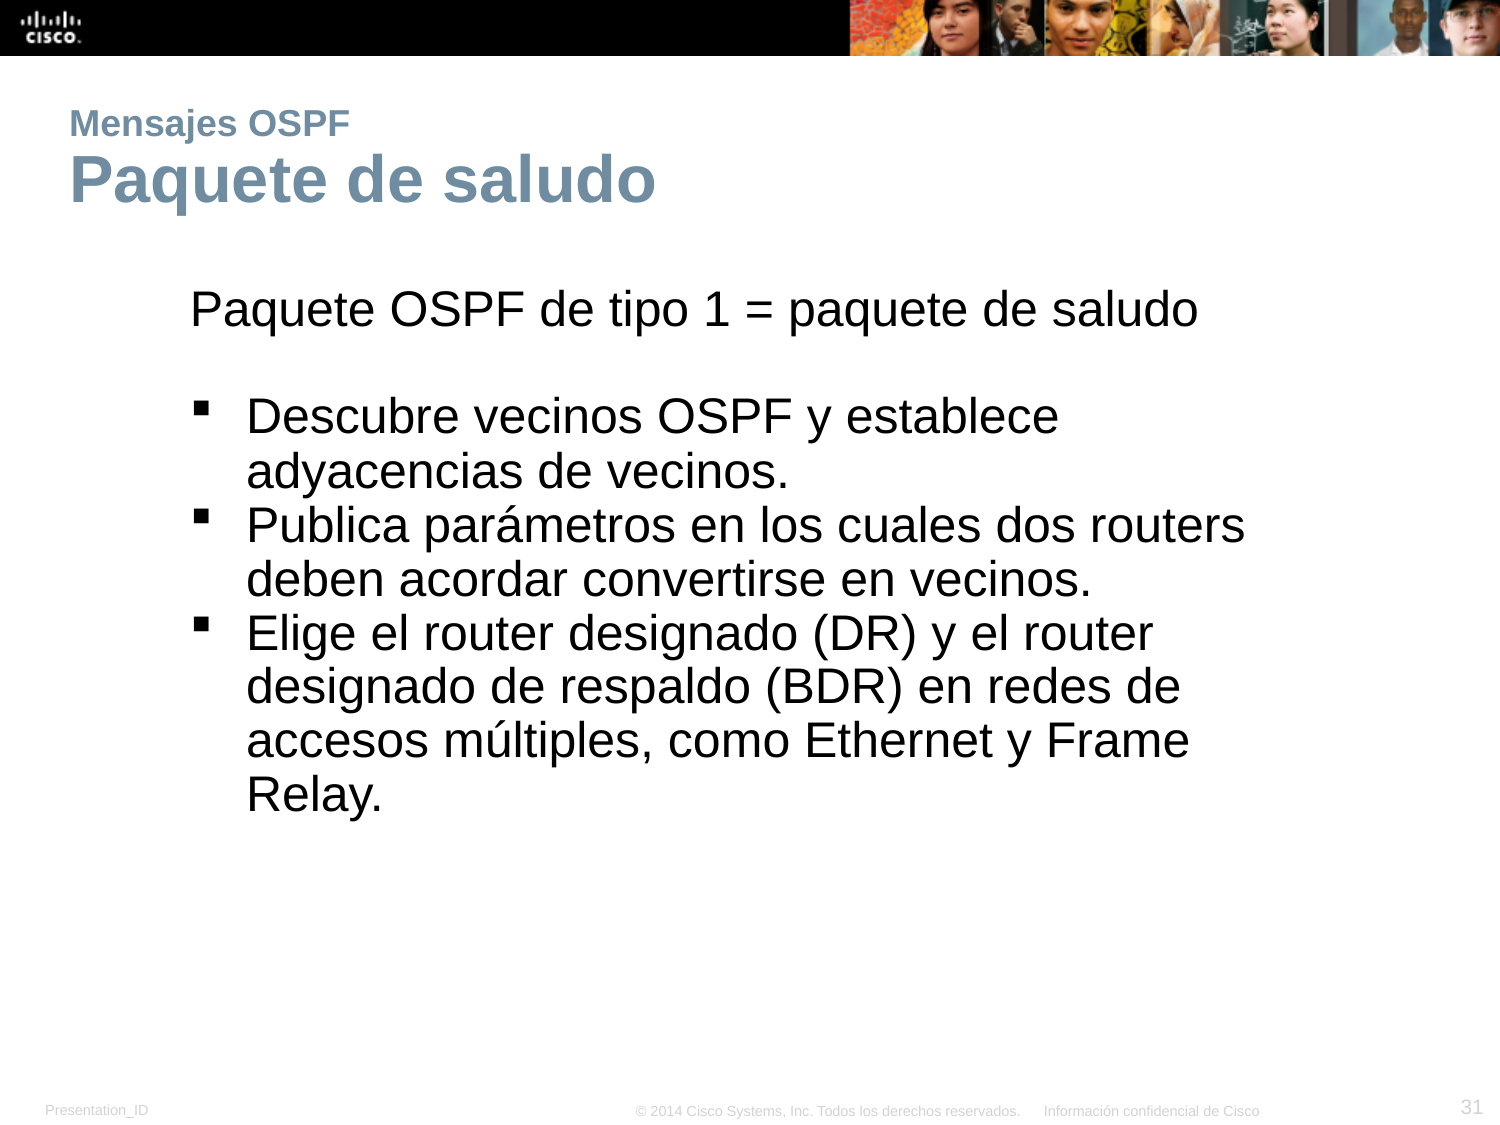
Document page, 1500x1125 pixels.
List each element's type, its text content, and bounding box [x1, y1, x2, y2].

picture [0, 0, 1500, 56]
title Mensajes OSPF Paquete de saludo [55, 80, 1444, 224]
text_box Paquete OSPF de tipo 1 = paquete de saludo Descubre vecinos OSPF y establece adyacencias de vecinos. Publica parámetros en los cuales dos routers deben acordar convertirse en vecinos. Elige el router designado (DR) y el router designado de respaldo (BDR) en redes de accesos múltiples, como Ethernet y Frame Relay. [174, 275, 1265, 831]
